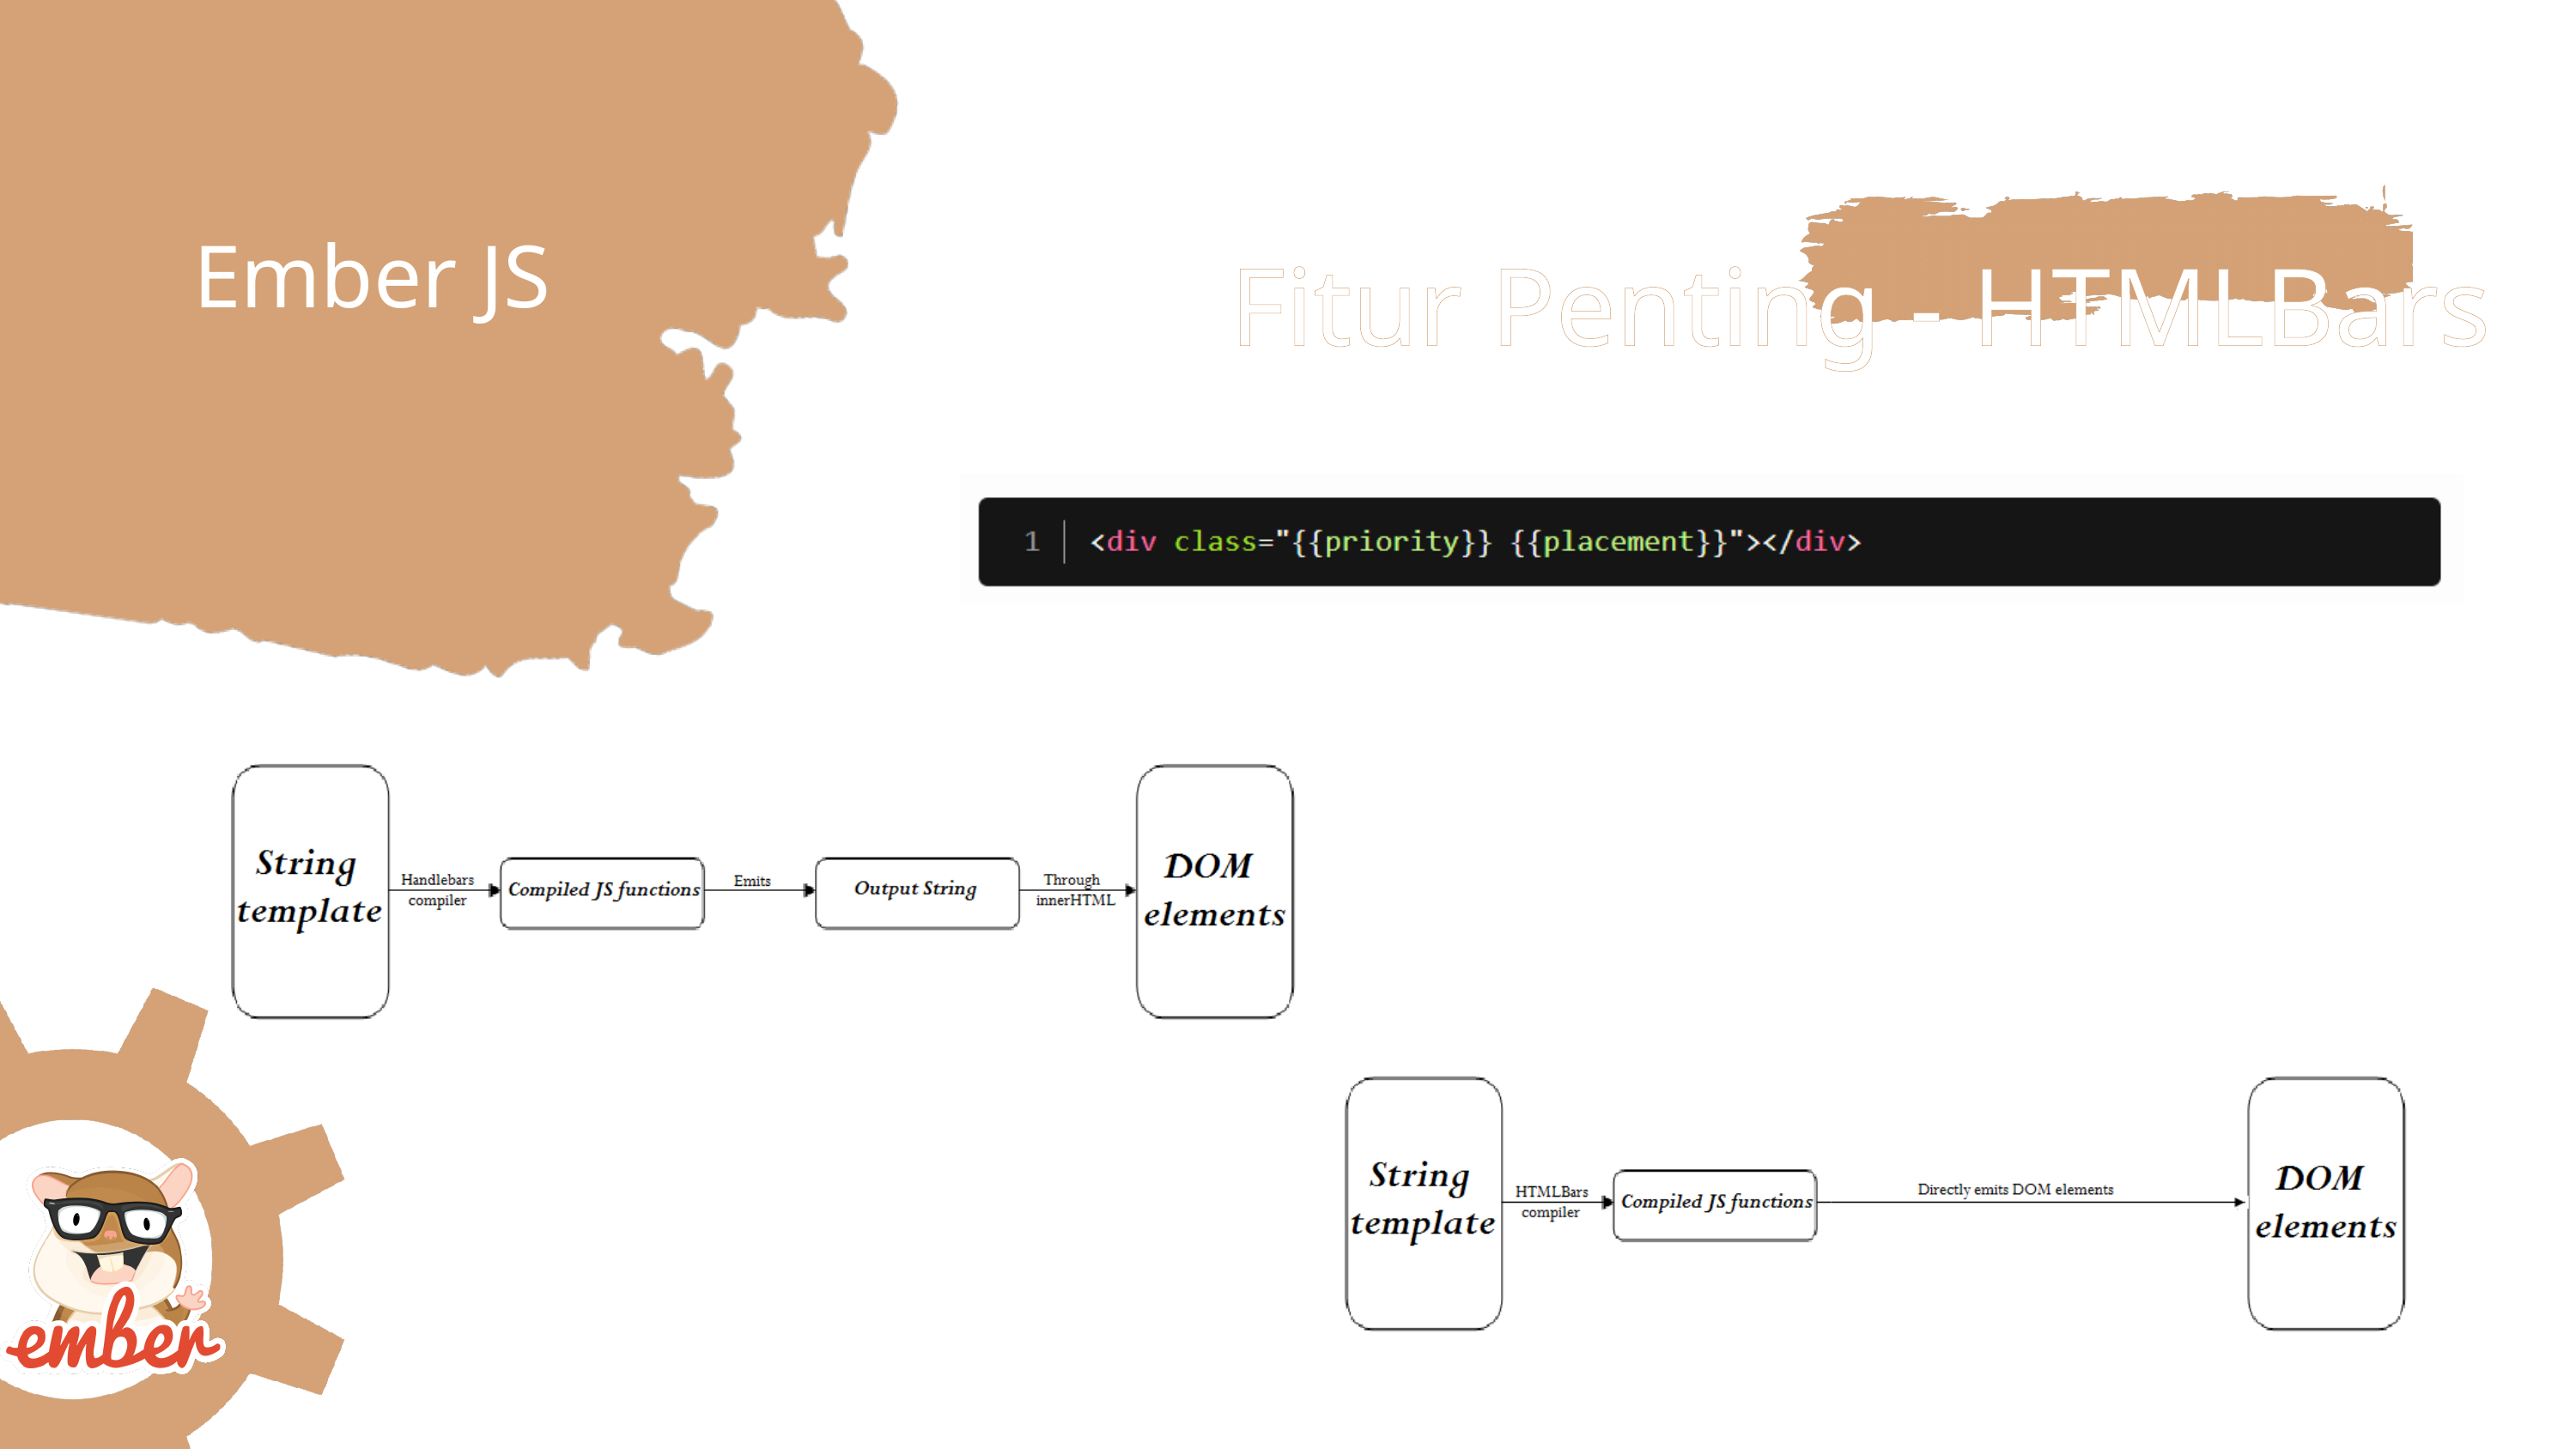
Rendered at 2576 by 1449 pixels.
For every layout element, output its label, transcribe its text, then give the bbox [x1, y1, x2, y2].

picture [1332, 1058, 2418, 1346]
picture [1798, 185, 2413, 324]
picture [960, 474, 2464, 604]
picture [0, 0, 1306, 1449]
text_box Fitur Penting - HTMLBars [1230, 246, 2520, 367]
